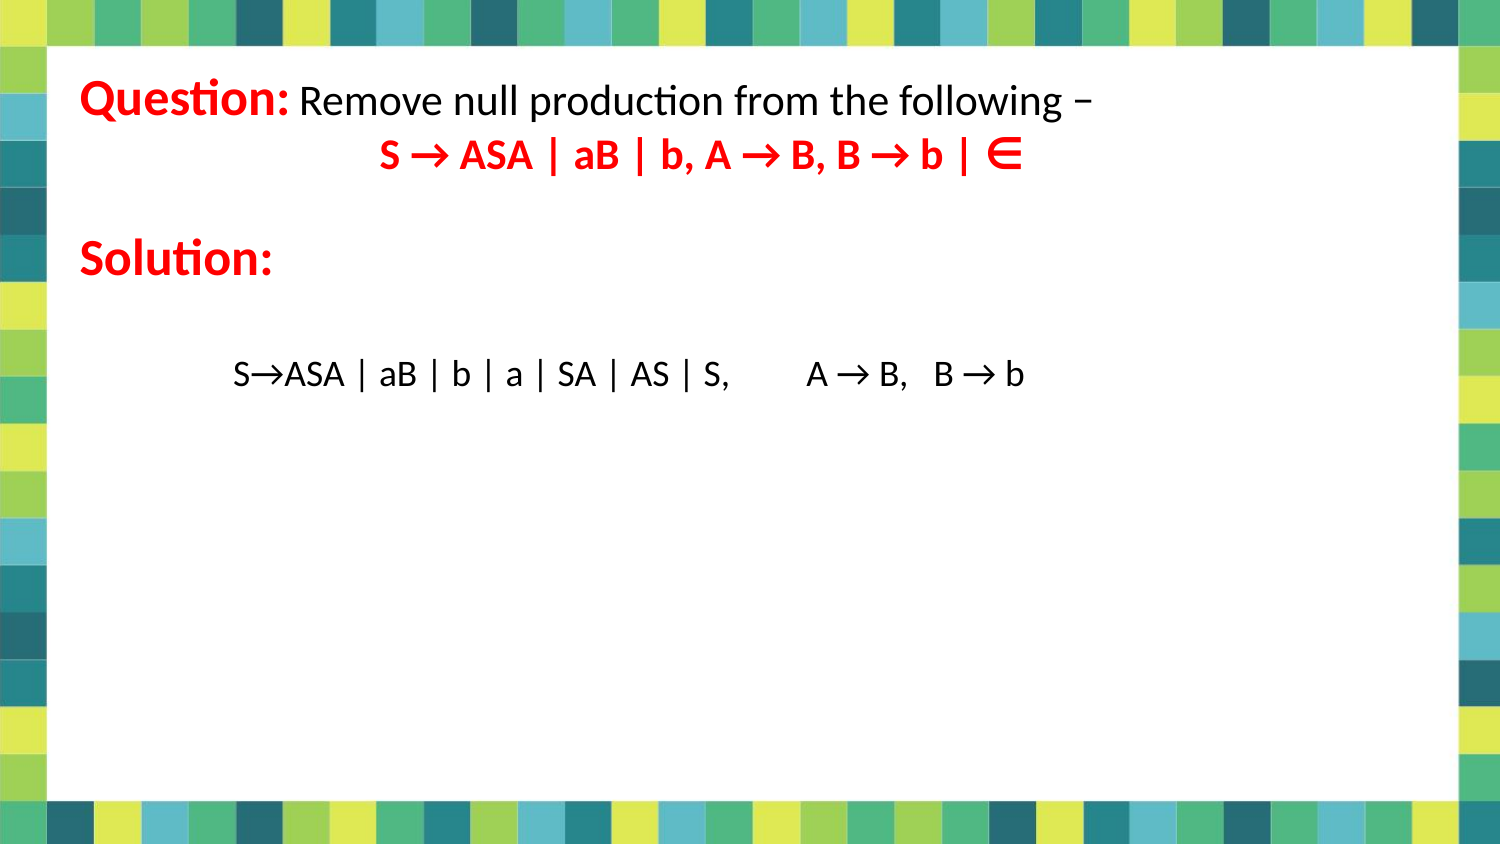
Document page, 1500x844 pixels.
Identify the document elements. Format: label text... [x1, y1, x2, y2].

text_box [0, 0, 1500, 844]
text_box Question: Remove null production from the following − S → ASA | aB | b, A → B, B → b | ∈ Solution: [64, 55, 1365, 338]
text_box S→ASA | aB | b | a | SA | AS | S, A → B, B → b [218, 341, 1388, 402]
